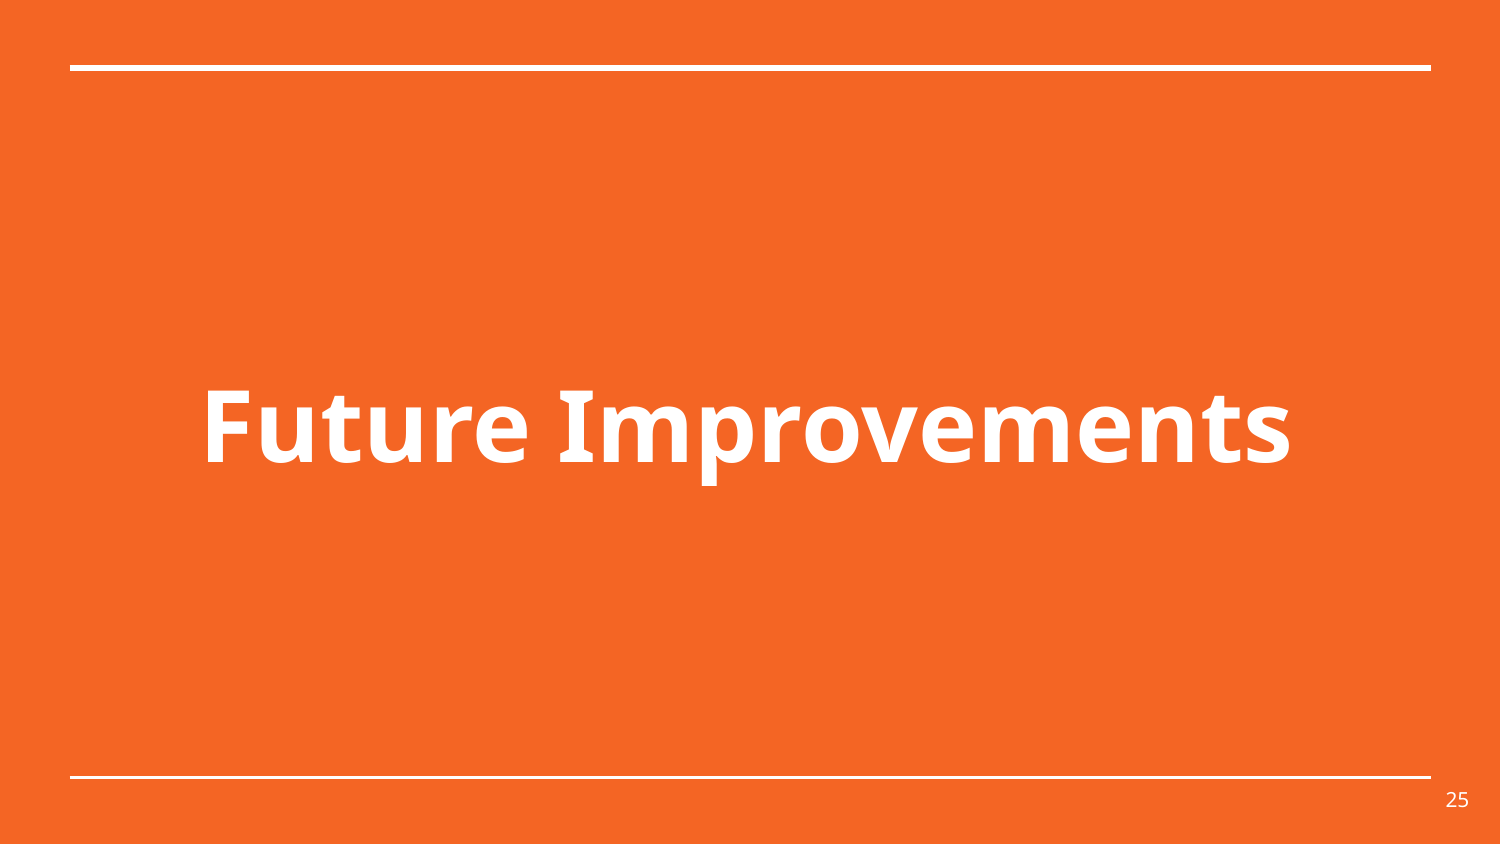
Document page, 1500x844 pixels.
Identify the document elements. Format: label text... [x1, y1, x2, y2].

slide_number ‹#› [1394, 769, 1484, 834]
title Future Improvements [66, 296, 1428, 550]
